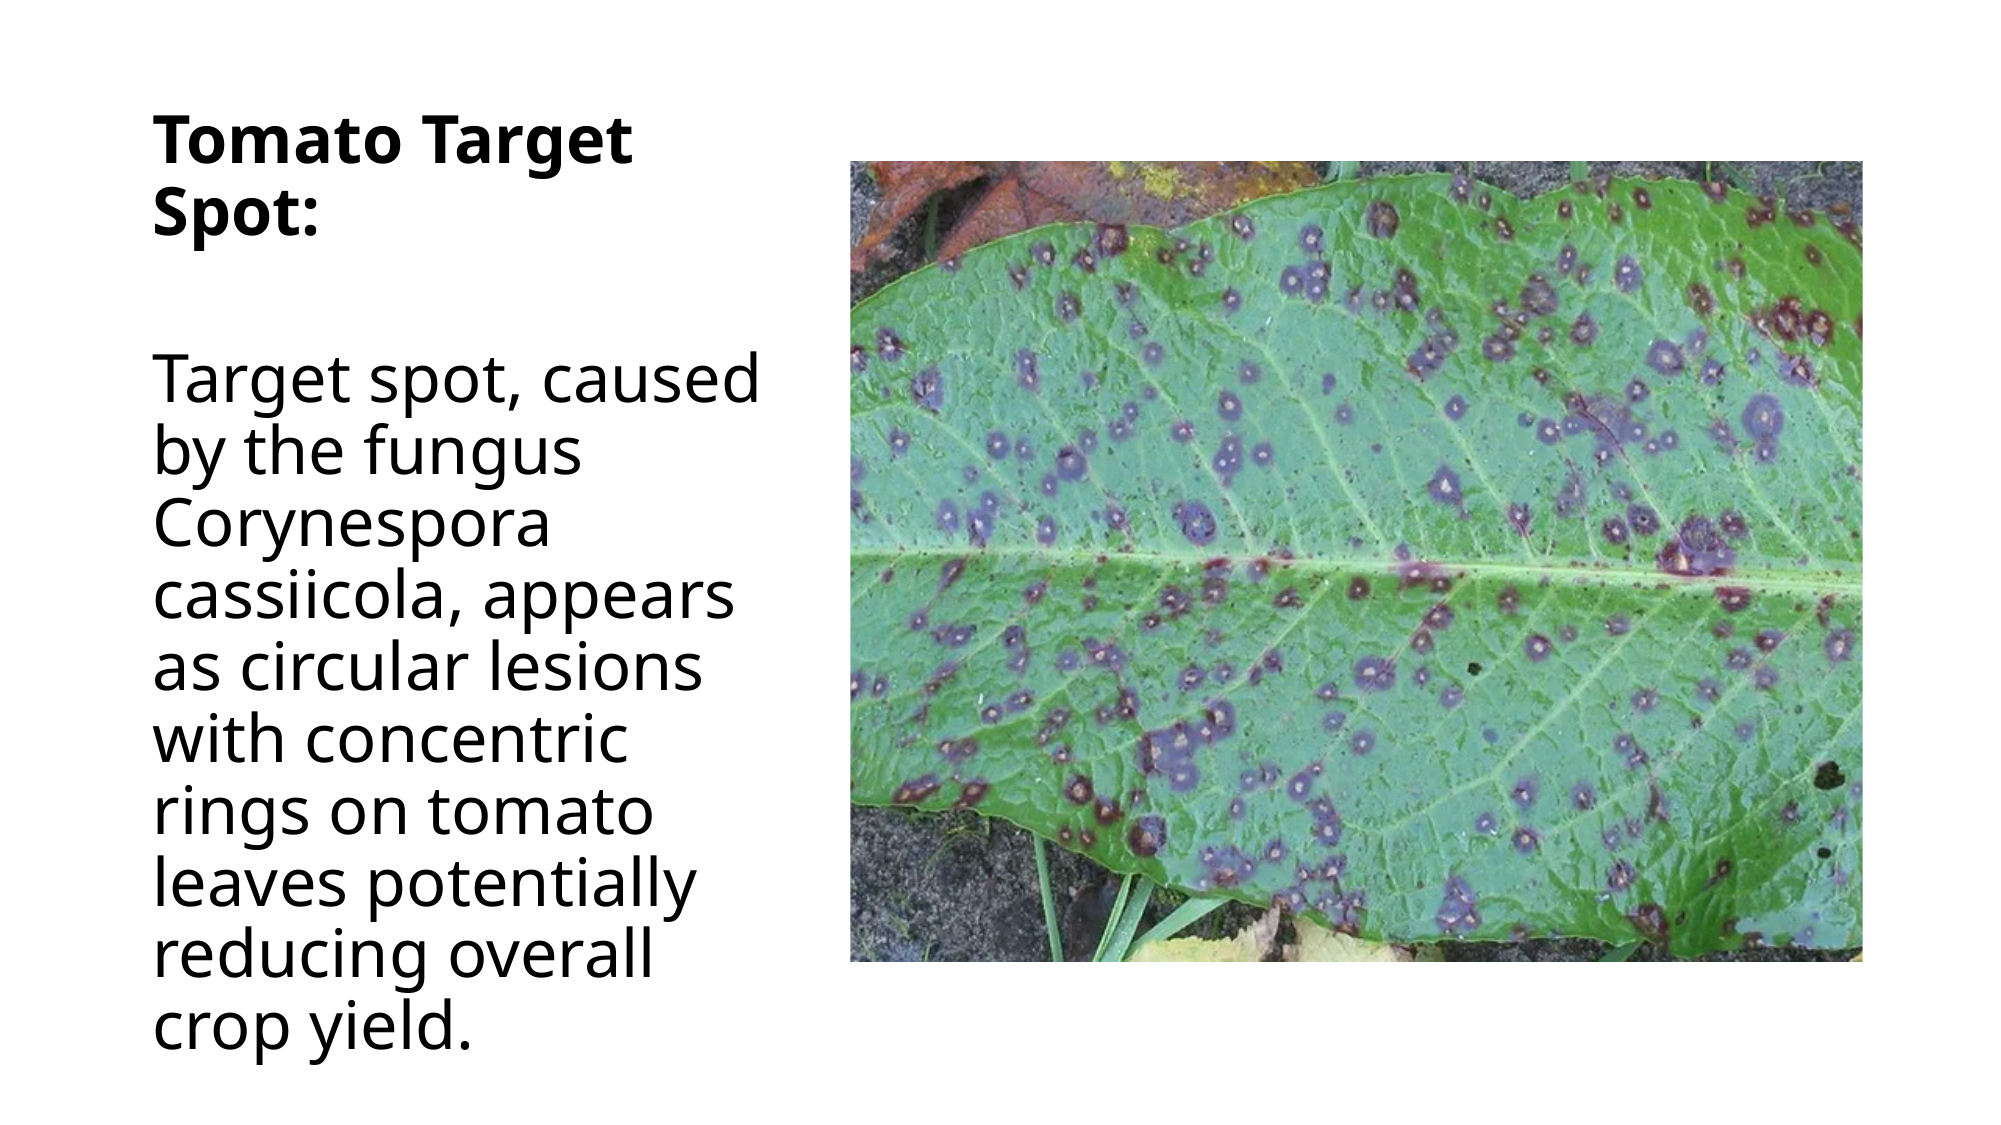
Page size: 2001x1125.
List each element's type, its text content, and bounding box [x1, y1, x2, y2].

list Target spot, caused by the fungus Corynespora cassiicola, appears as circular lesions with concentric rings on tomato leaves potentially reducing overall crop yield. [137, 337, 783, 963]
title Tomato Target Spot: [137, 75, 783, 337]
picture [850, 161, 1863, 962]
